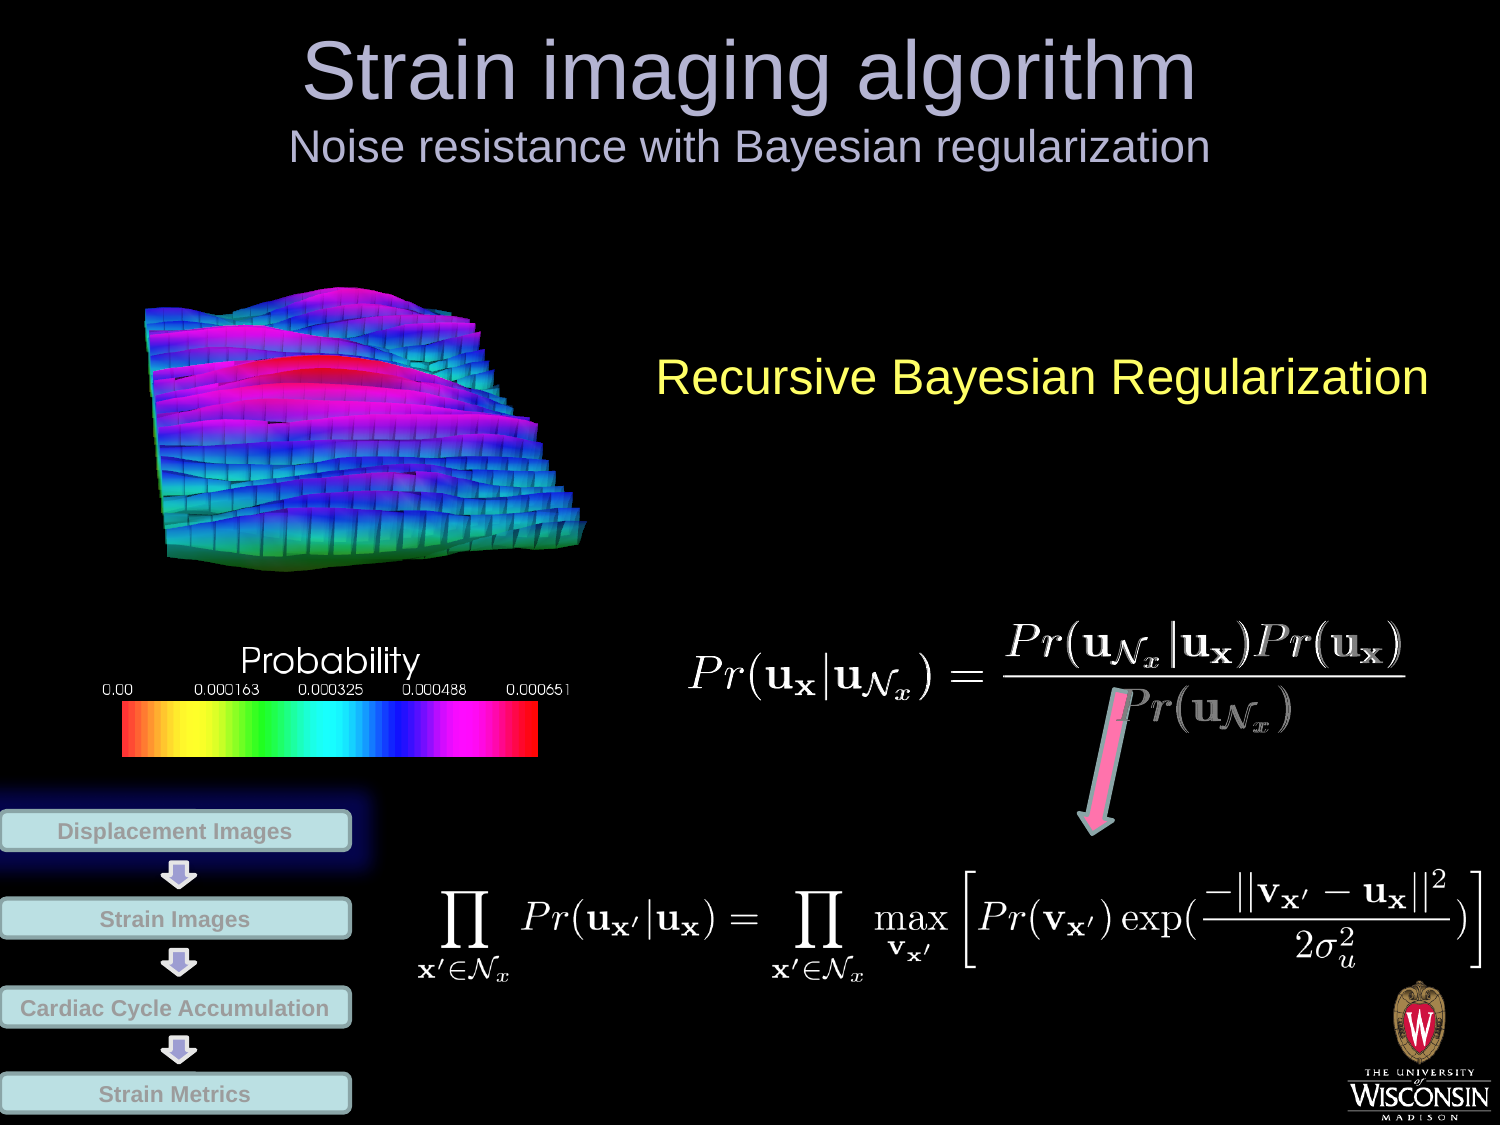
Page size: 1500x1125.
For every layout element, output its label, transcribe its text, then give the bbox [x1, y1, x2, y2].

picture [413, 862, 1500, 1125]
text_box [160, 860, 198, 890]
text_box Cardiac Cycle Accumulation [0, 985, 353, 1029]
picture [674, 612, 1416, 741]
text_box [160, 1035, 198, 1065]
text_box [160, 947, 198, 977]
picture [87, 137, 588, 826]
text_box [1076, 750, 1122, 836]
text_box Recursive Bayesian Regularization [640, 336, 1445, 412]
text_box Strain Metrics [0, 1071, 353, 1115]
text_box Displacement Images [0, 808, 353, 853]
text_box Strain imaging algorithm Noise resistance with Bayesian regularization [74, 0, 1425, 188]
text_box Strain Images [0, 896, 353, 940]
